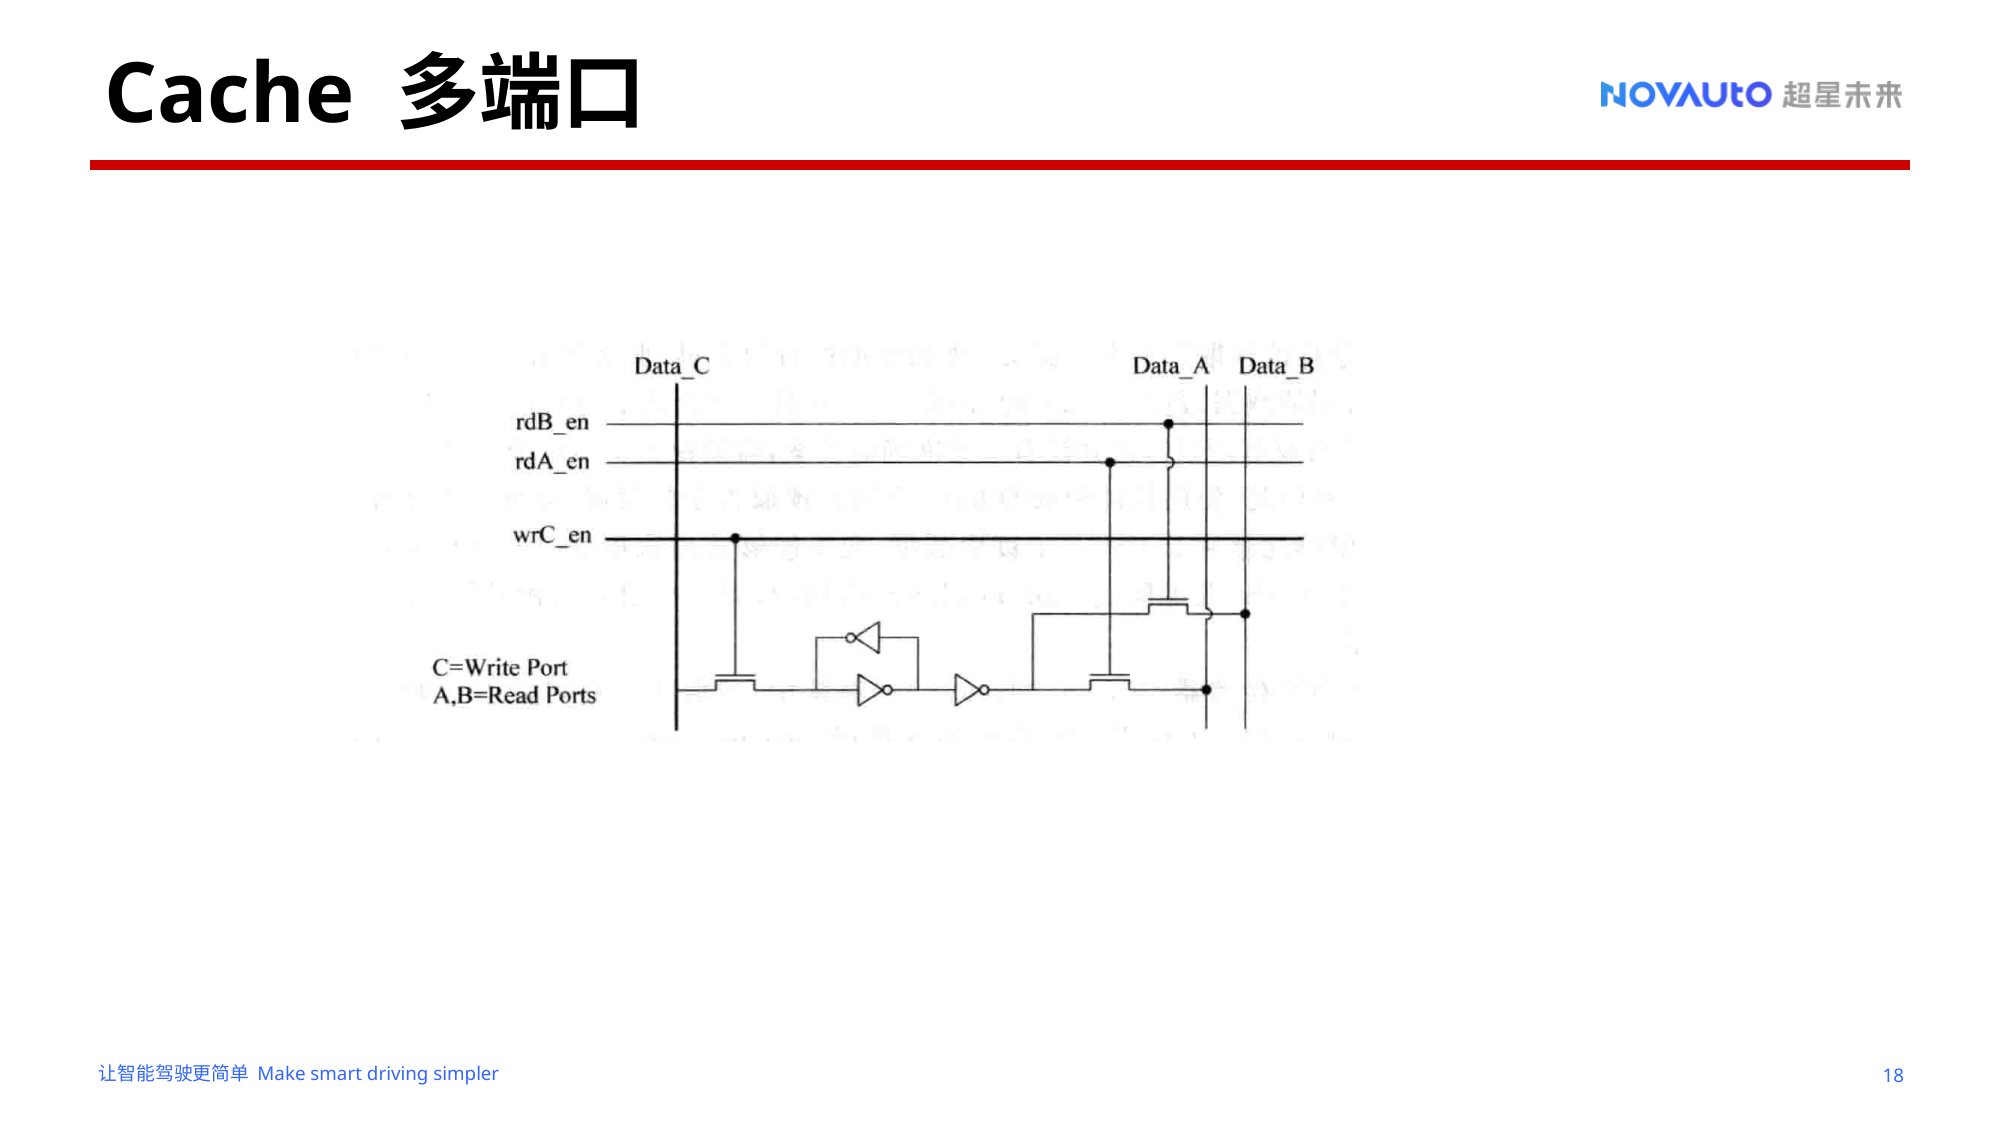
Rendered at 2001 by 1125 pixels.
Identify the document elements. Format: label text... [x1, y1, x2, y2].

picture [1601, 81, 1902, 108]
picture [354, 336, 1358, 742]
title Cache 多端口 [89, 166, 772, 176]
title Cache 多端口 [89, 42, 772, 160]
